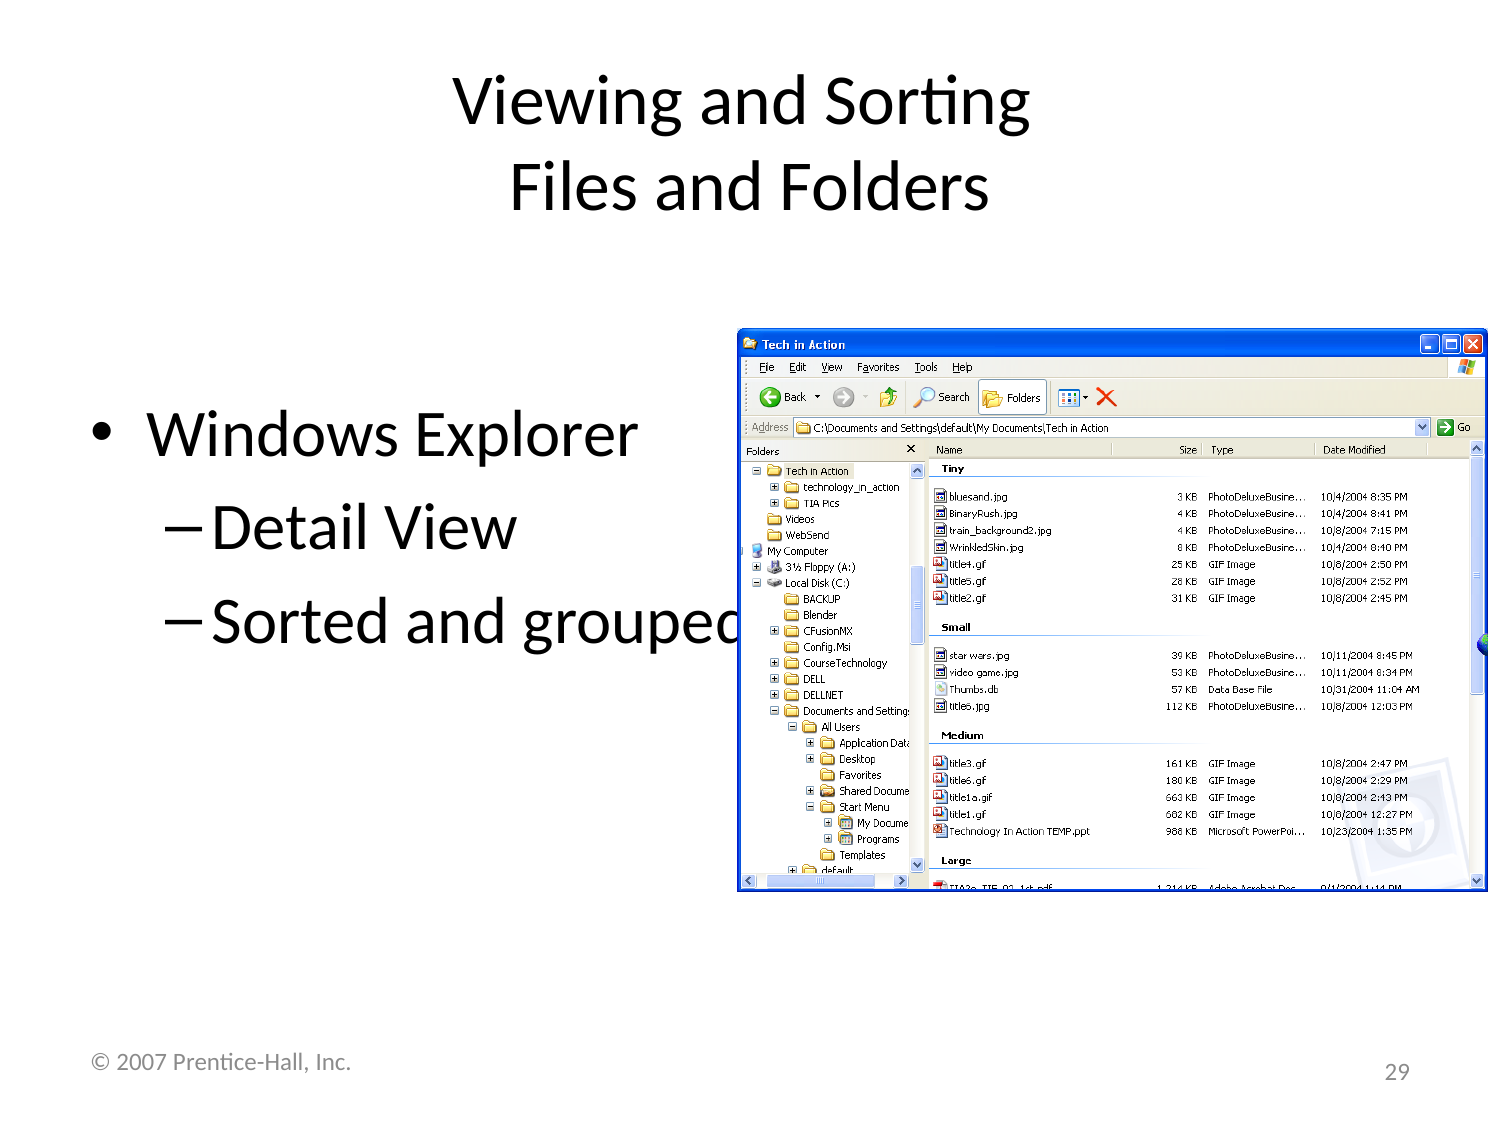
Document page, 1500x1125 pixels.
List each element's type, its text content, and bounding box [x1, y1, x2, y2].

slide_number 29 [1074, 1050, 1425, 1091]
list Windows Explorer Detail View Sorted and grouped [75, 382, 813, 1125]
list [737, 328, 1488, 892]
title Viewing and Sorting Files and Folders [75, 45, 1425, 233]
